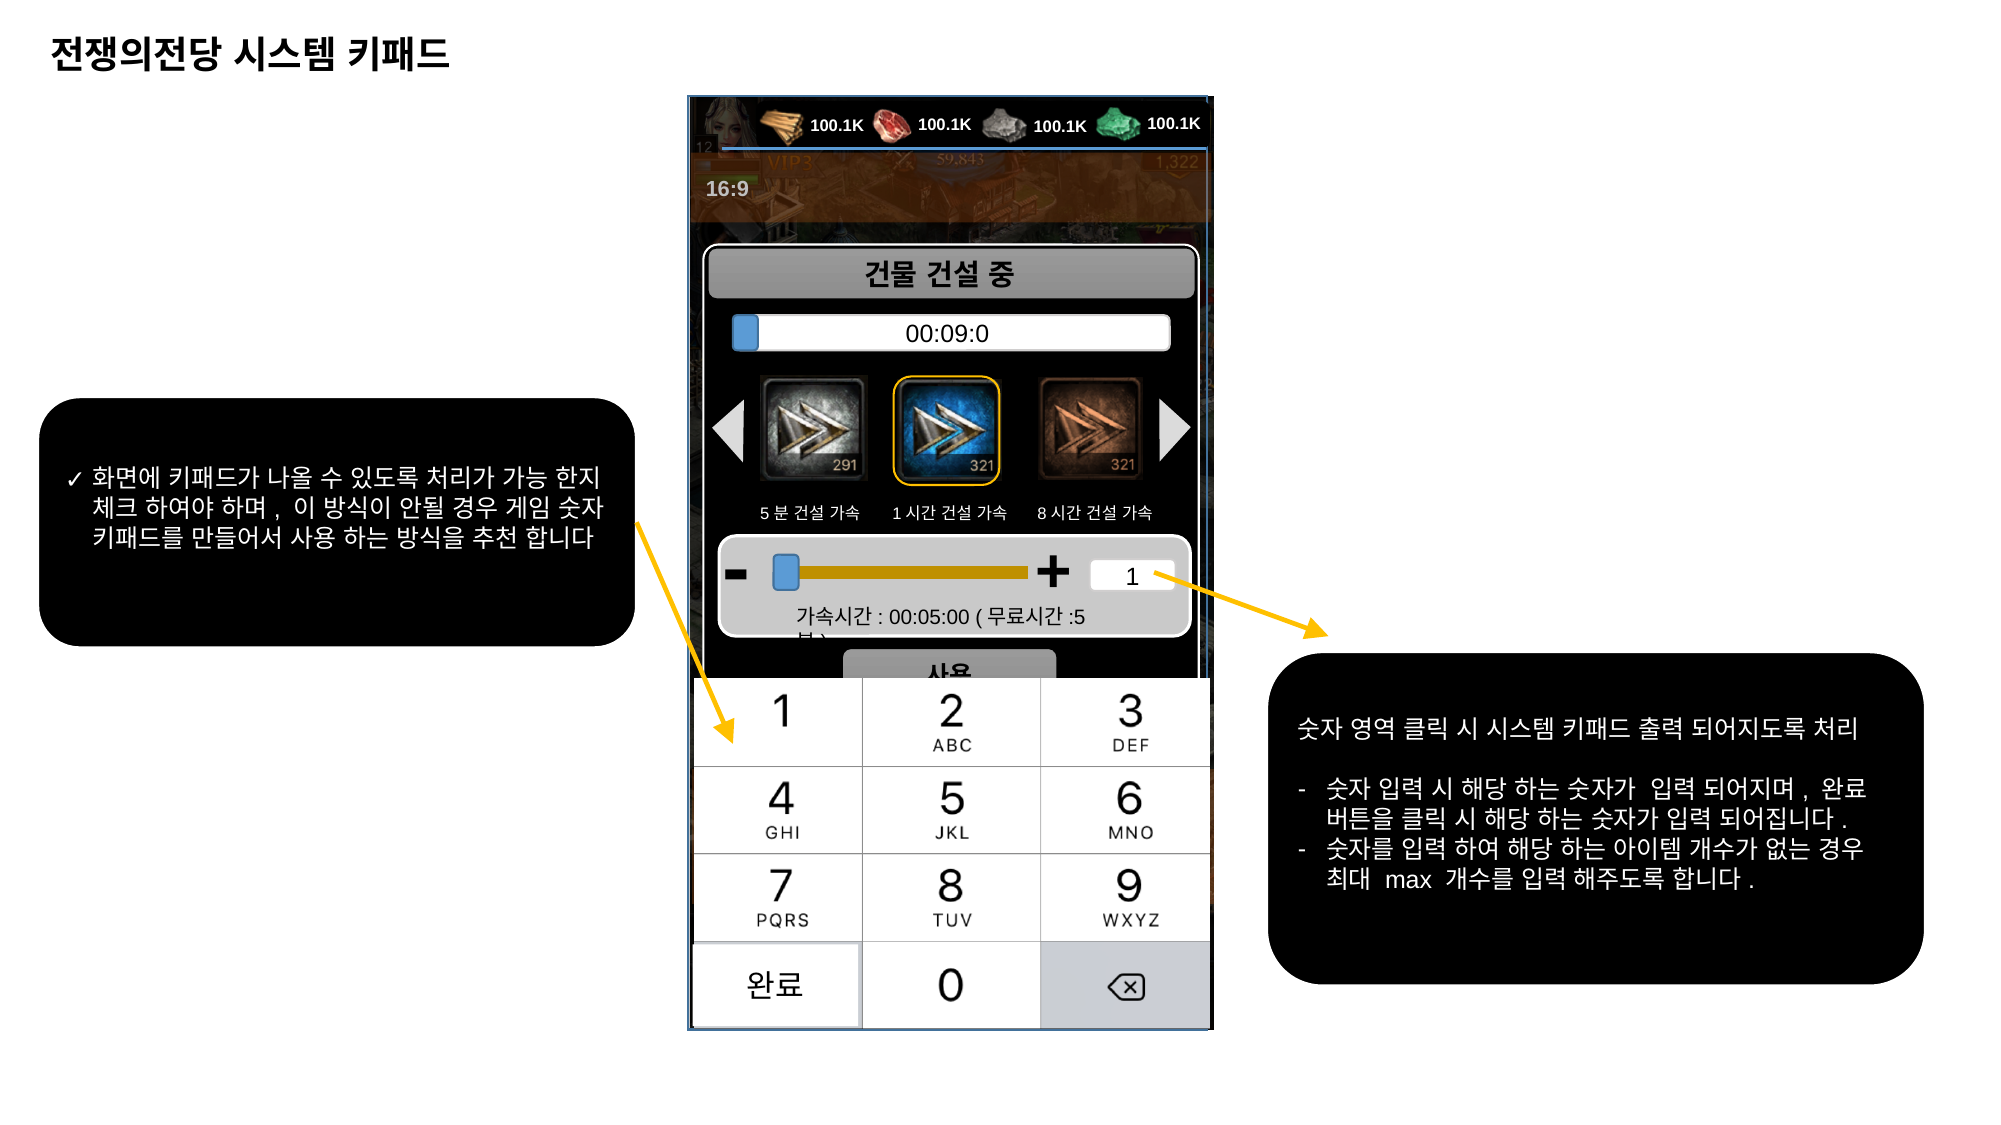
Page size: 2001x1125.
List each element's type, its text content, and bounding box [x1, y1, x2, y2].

picture [690, 637, 1215, 1030]
text_box 화면에 키패드가 나올 수 있도록 처리가 가능 한지 체크 하여야 하며, 이 방식이 안될 경우 게임 숫자 키패드를 만들어서 사용 하는 방식을 추천 합니다 [37, 396, 637, 648]
picture [690, 96, 1215, 572]
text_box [703, 244, 1199, 677]
text_box 전쟁의전당 시스템 키패드 [35, 23, 509, 84]
text_box 숫자 영역 클릭 시 시스템 키패드 출력 되어지도록 처리 숫자 입력 시 해당 하는 숫자가 입력 되어지며, 완료 버튼을 클릭 시 해당 하는 숫자가 입력 되어집니다. 숫자를 입력 하여 해당 하는 아이템 개수가 없는 경우 최대 max 개수를 입력 해주도록 합니다. [1266, 651, 1926, 987]
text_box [1153, 572, 1329, 637]
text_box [636, 522, 734, 745]
